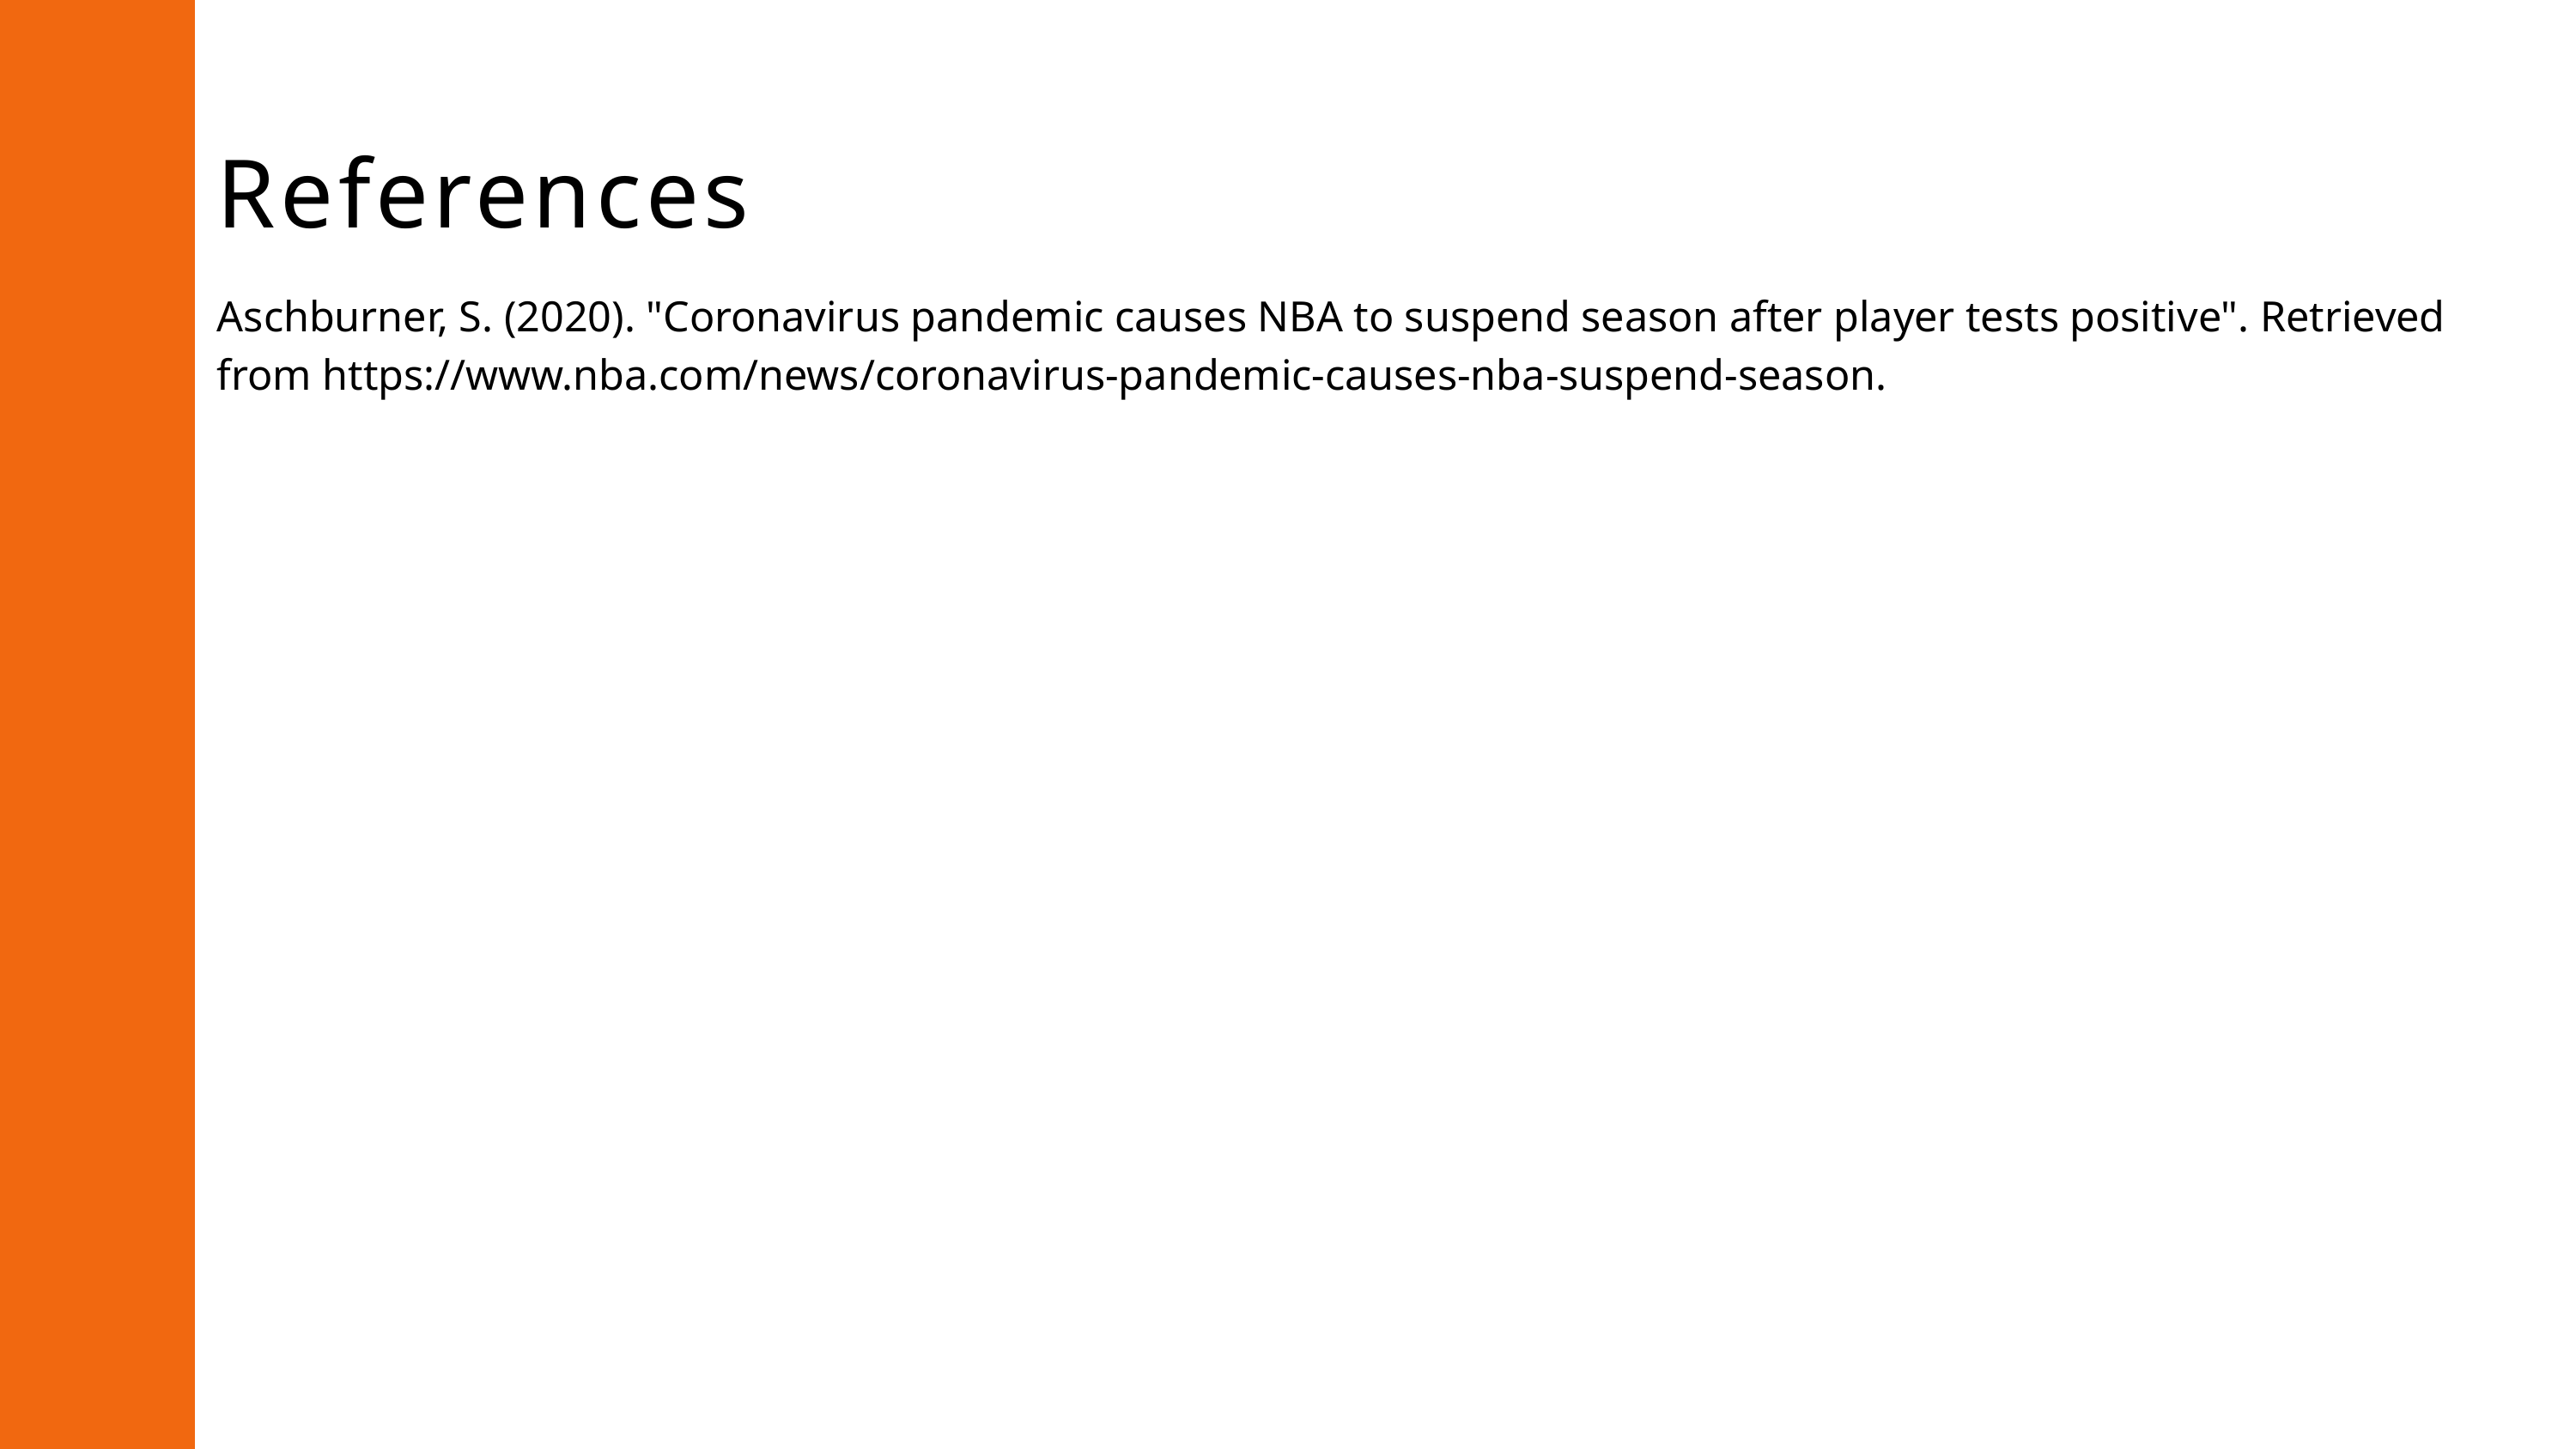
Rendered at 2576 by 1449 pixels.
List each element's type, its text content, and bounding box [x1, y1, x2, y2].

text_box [0, 0, 195, 1449]
text_box References [216, 154, 906, 247]
text_box Aschburner, S. (2020). "Coronavirus pandemic causes NBA to suspend season after player tests positive". Retrieved from https://www.nba.com/news/coronavirus-pandemic-causes-nba-suspend-season. [216, 282, 2516, 632]
